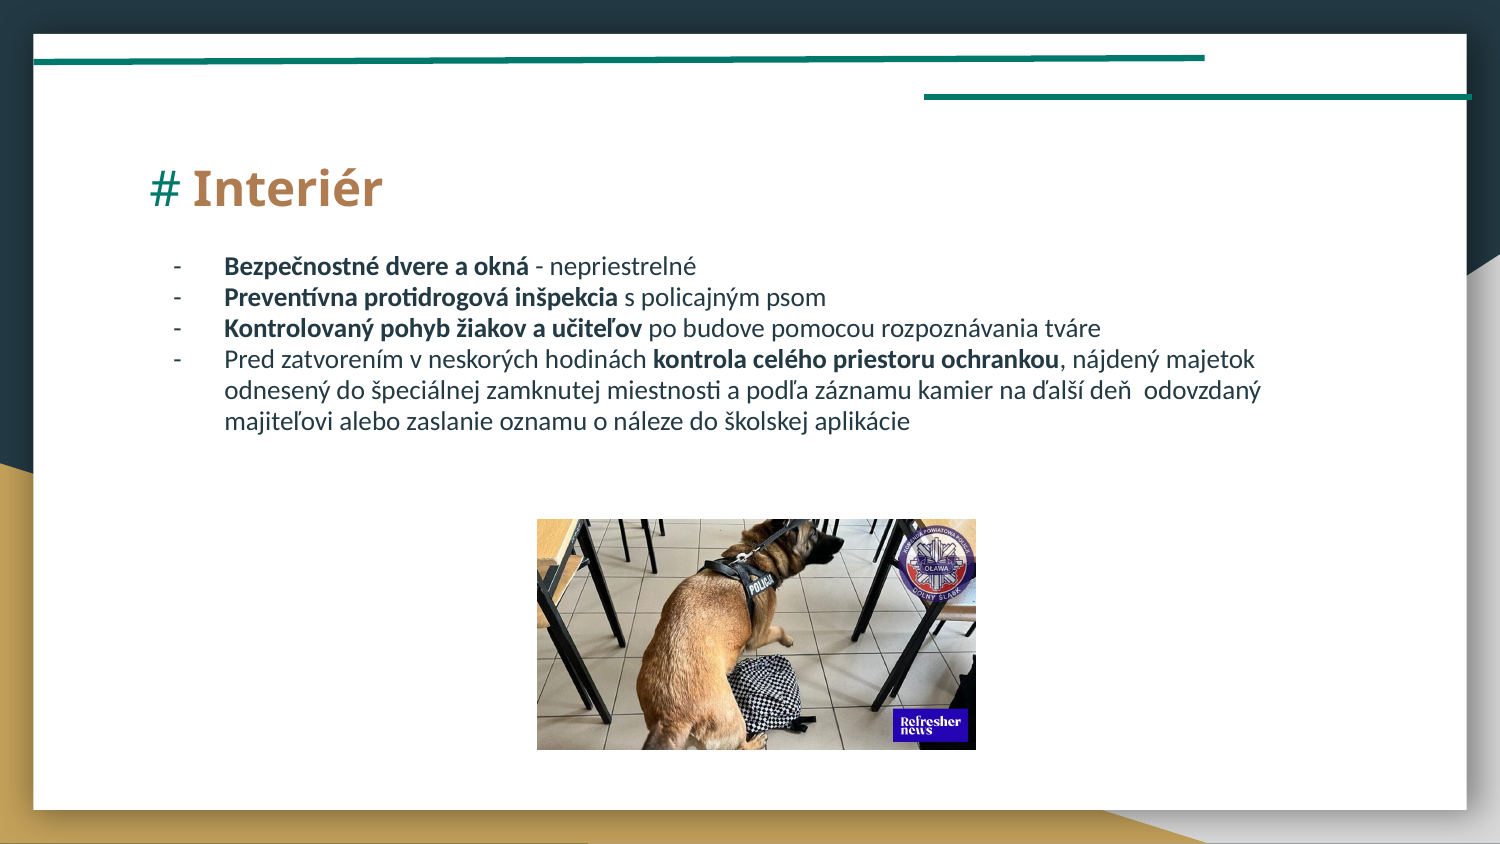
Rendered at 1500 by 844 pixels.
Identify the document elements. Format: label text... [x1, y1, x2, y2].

list Bezpečnostné dvere a okná - nepriestrelné Preventívna protidrogová inšpekcia s policajným psom Kontrolovaný pohyb žiakov a učiteľov po budove pomocou rozpoznávania tváre Pred zatvorením v neskorých hodinách kontrola celého priestoru ochrankou, nájdený majetok odnesený do špeciálnej zamknutej miestnosti a podľa záznamu kamier na ďalší deň odovzdaný majiteľovi alebo zaslanie oznamu o náleze do školskej aplikácie [134, 236, 1366, 729]
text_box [33, 57, 1205, 63]
title # Interiér [134, 138, 1366, 236]
picture [537, 518, 977, 750]
